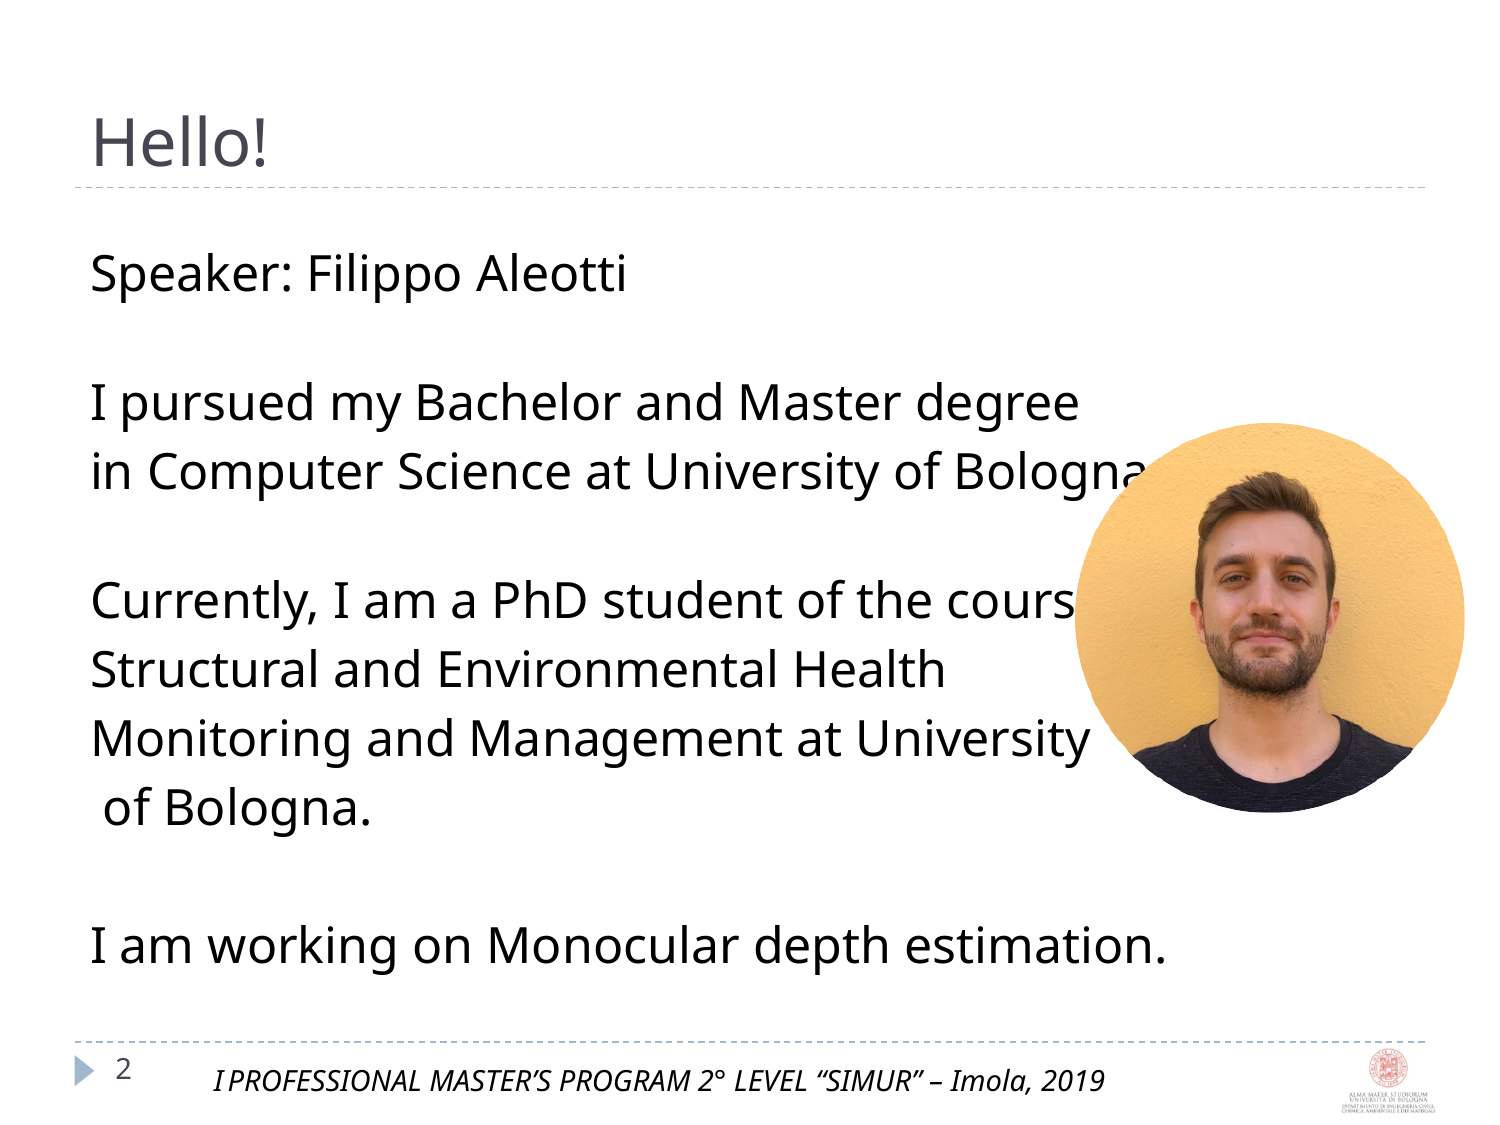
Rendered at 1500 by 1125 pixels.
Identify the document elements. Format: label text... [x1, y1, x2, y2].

title Hello! [75, 24, 1425, 188]
text_box I PROFESSIONAL MASTER’S PROGRAM 2° LEVEL “SIMUR” – Imola, 2019 [198, 1054, 1302, 1105]
picture [1073, 421, 1465, 813]
slide_number ‹#› [100, 1042, 426, 1103]
text_box Speaker: Filippo Aleotti I pursued my Bachelor and Master degree in Computer Science at University of Bologna. Currently, I am a PhD student of the course Structural and Environmental Health Monitoring and Management at University of Bologna. I am working on Monocular depth estimation. [74, 217, 1363, 1018]
picture [1340, 1046, 1436, 1114]
